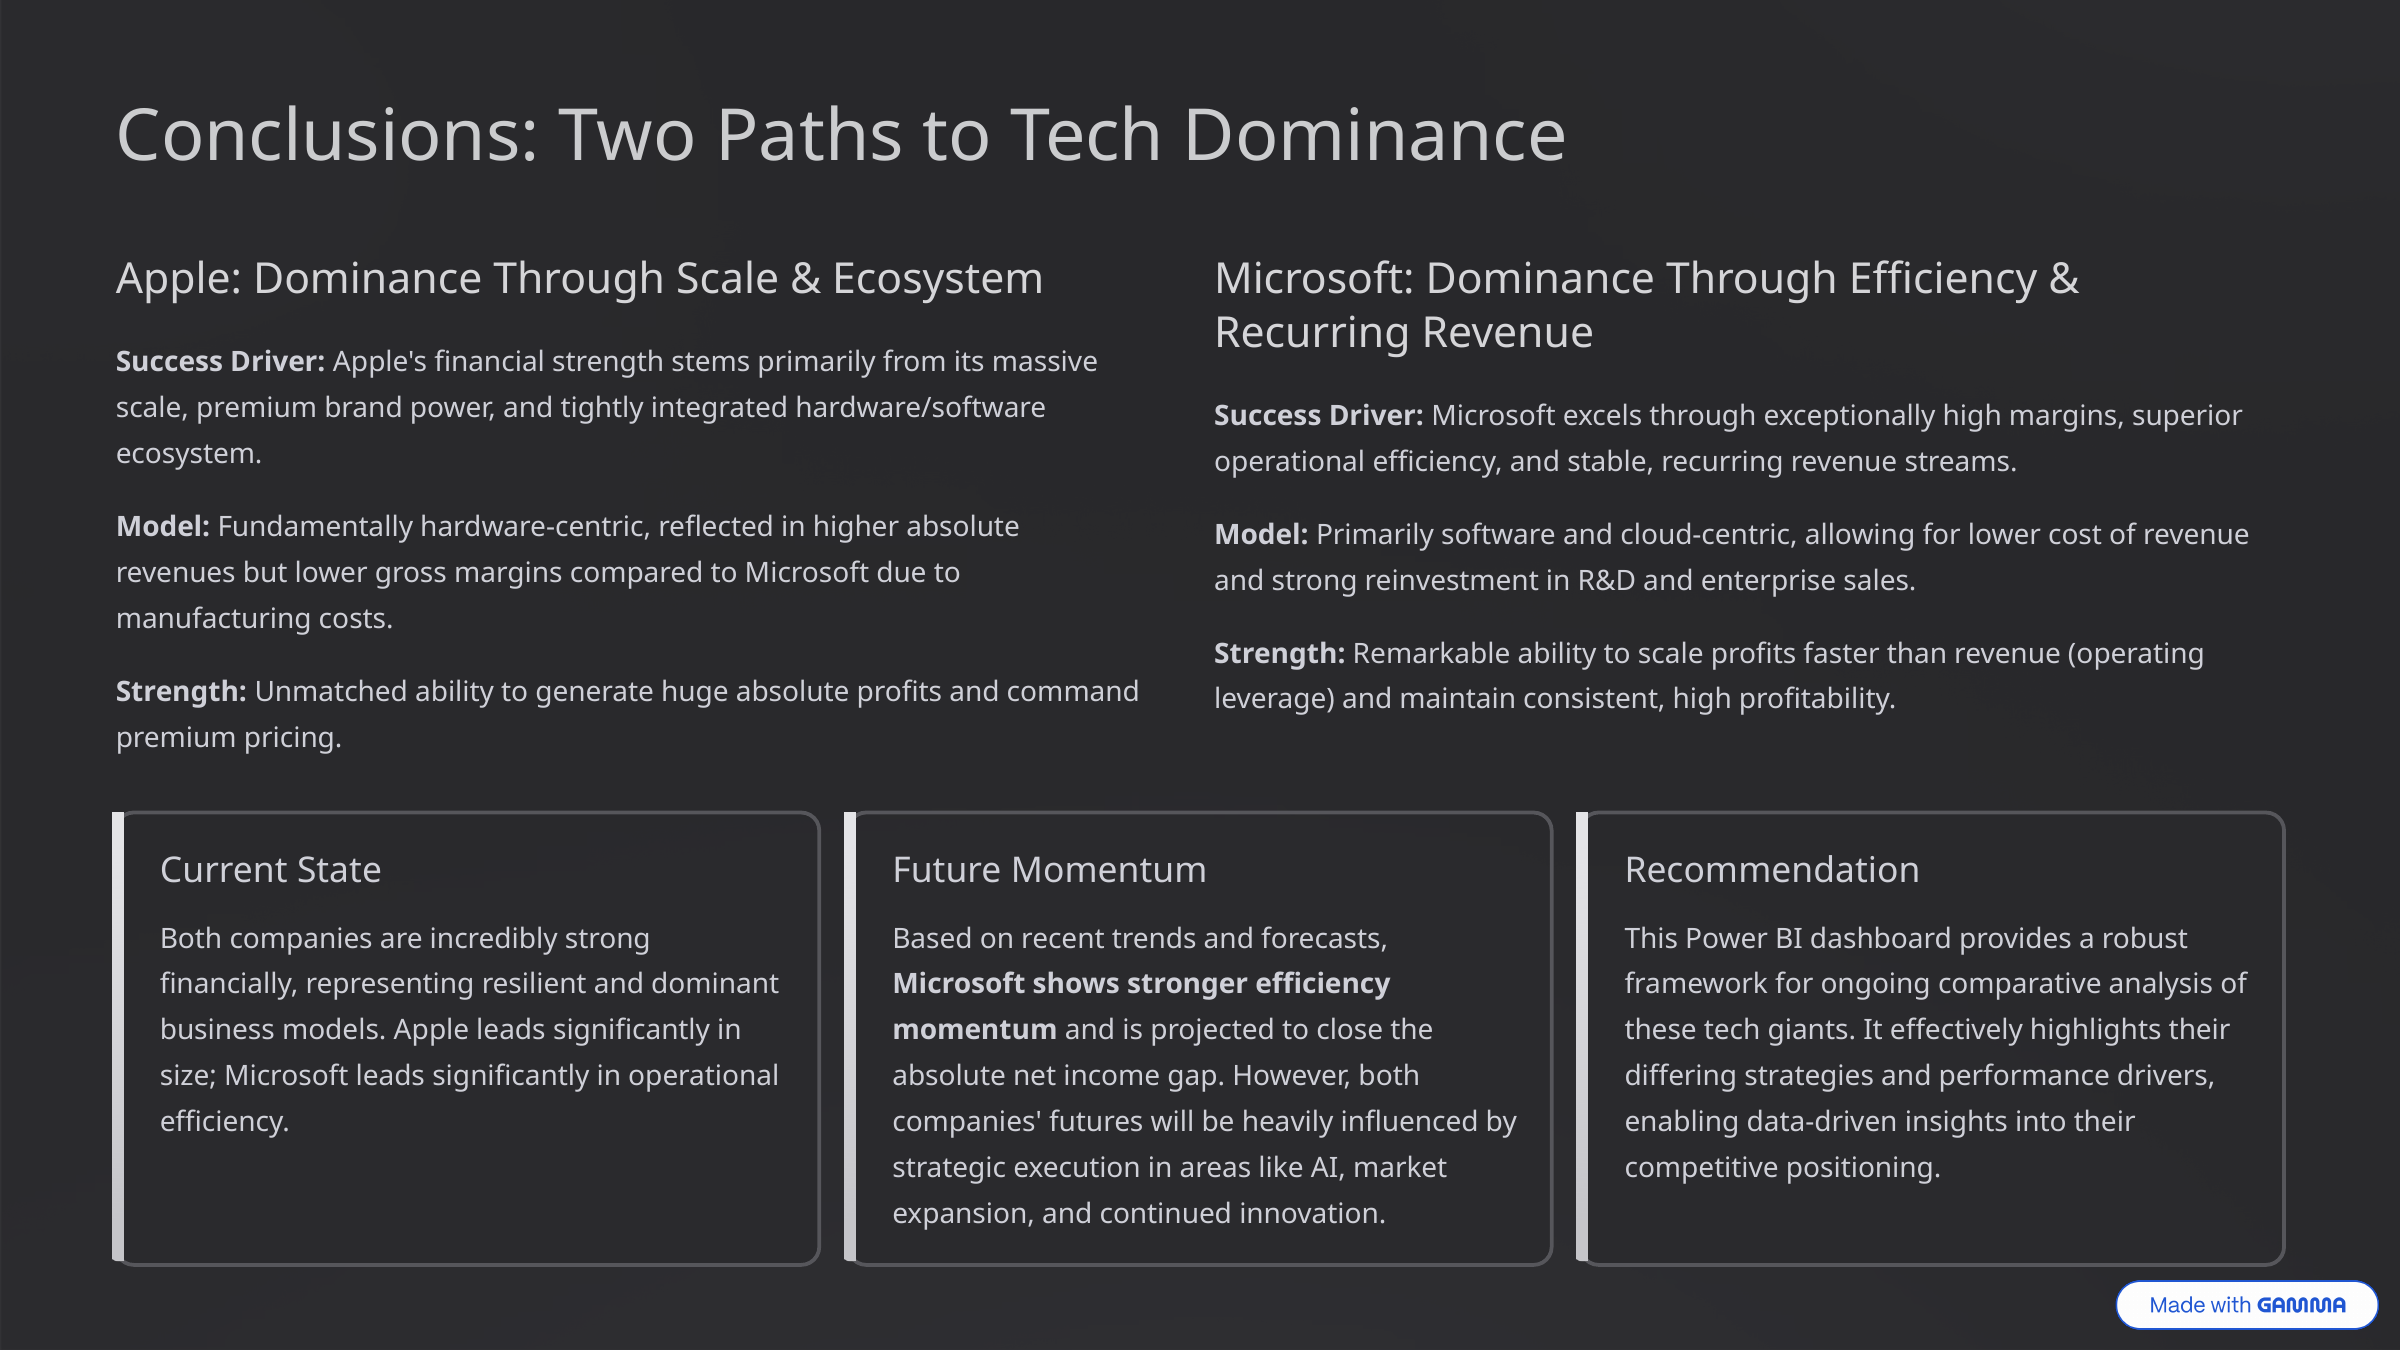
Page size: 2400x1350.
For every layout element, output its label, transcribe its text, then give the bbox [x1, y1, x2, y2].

text_box Conclusions: Two Paths to Tech Dominance [115, 85, 1594, 176]
picture [111, 812, 128, 1265]
text_box This Power BI dashboard provides a robust framework for ongoing comparative analysis of these tech giants. It effectively highlights their differing strategies and performance drivers, enabling data-driven insights into their competitive positioning. [1624, 907, 2252, 1186]
text_box [1592, 812, 2285, 1265]
picture [1576, 812, 1592, 1265]
text_box [860, 812, 1552, 1265]
text_box Strength: Unmatched ability to generate huge absolute profits and command premium pricing. [115, 661, 1143, 754]
text_box Success Driver: Microsoft excels through exceptionally high margins, superior operational efficiency, and stable, recurring revenue streams. [1214, 385, 2286, 479]
text_box Strength: Remarkable ability to scale profits faster than revenue (operating leverage) and maintain consistent, high profitability. [1214, 622, 2286, 716]
text_box Both companies are incredibly strong financially, representing resilient and dominant business models. Apple leads significantly in size; Microsoft leads significantly in operational efficiency. [159, 907, 787, 1140]
text_box Apple: Dominance Through Scale & Ecosystem [115, 247, 1074, 303]
picture [2106, 1271, 2389, 1339]
text_box [128, 812, 820, 1265]
text_box Model: Fundamentally hardware-centric, reflected in higher absolute revenues but lower gross margins compared to Microsoft due to manufacturing costs. [115, 496, 1143, 636]
text_box Microsoft: Dominance Through Efficiency & Recurring Revenue [1214, 247, 2286, 357]
text_box Model: Primarily software and cloud-centric, allowing for lower cost of revenue and strong reinvestment in R&D and enterprise sales. [1214, 504, 2286, 597]
text_box Success Driver: Apple's financial strength stems primarily from its massive scale, premium brand power, and tightly integrated hardware/software ecosystem. [115, 331, 1143, 471]
text_box Current State [159, 845, 522, 891]
text_box Future Momentum [892, 845, 1255, 891]
text_box Based on recent trends and forecasts, Microsoft shows stronger efficiency momentum and is projected to close the absolute net income gap. However, both companies' futures will be heavily influenced by strategic execution in areas like AI, market expansion, and continued innovation. [892, 907, 1519, 1233]
picture [844, 812, 860, 1265]
text_box Recommendation [1624, 845, 1987, 891]
